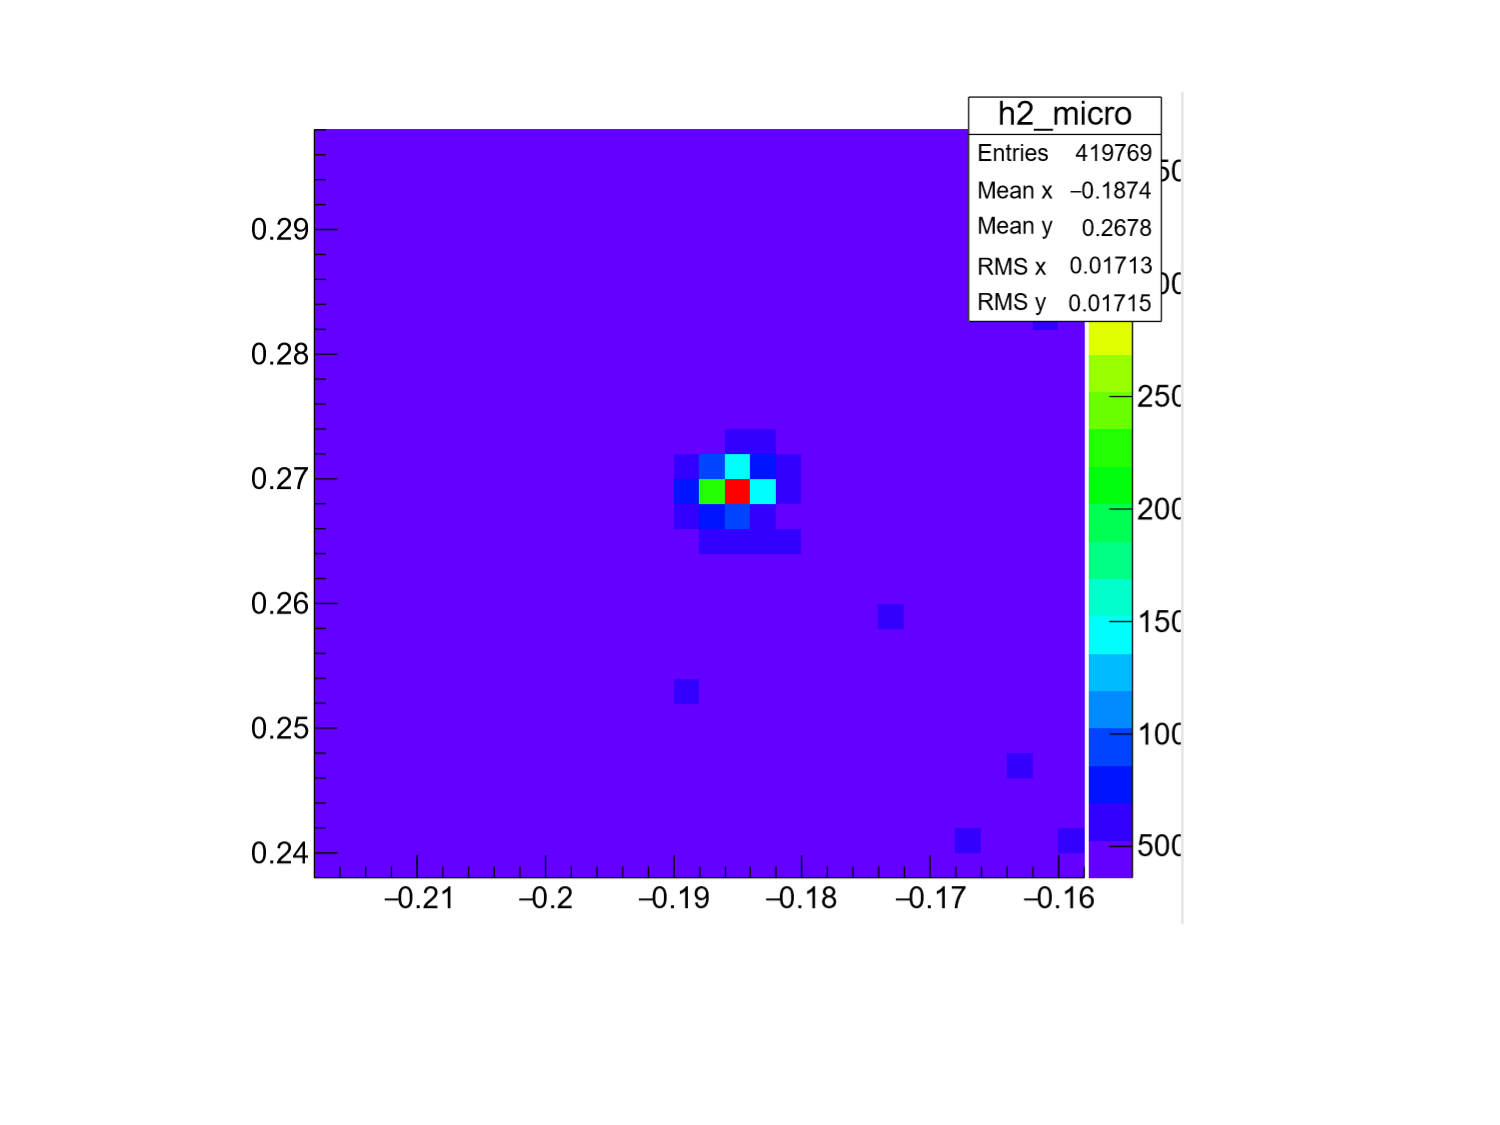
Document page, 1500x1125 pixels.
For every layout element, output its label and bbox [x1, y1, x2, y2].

picture [238, 92, 1184, 924]
